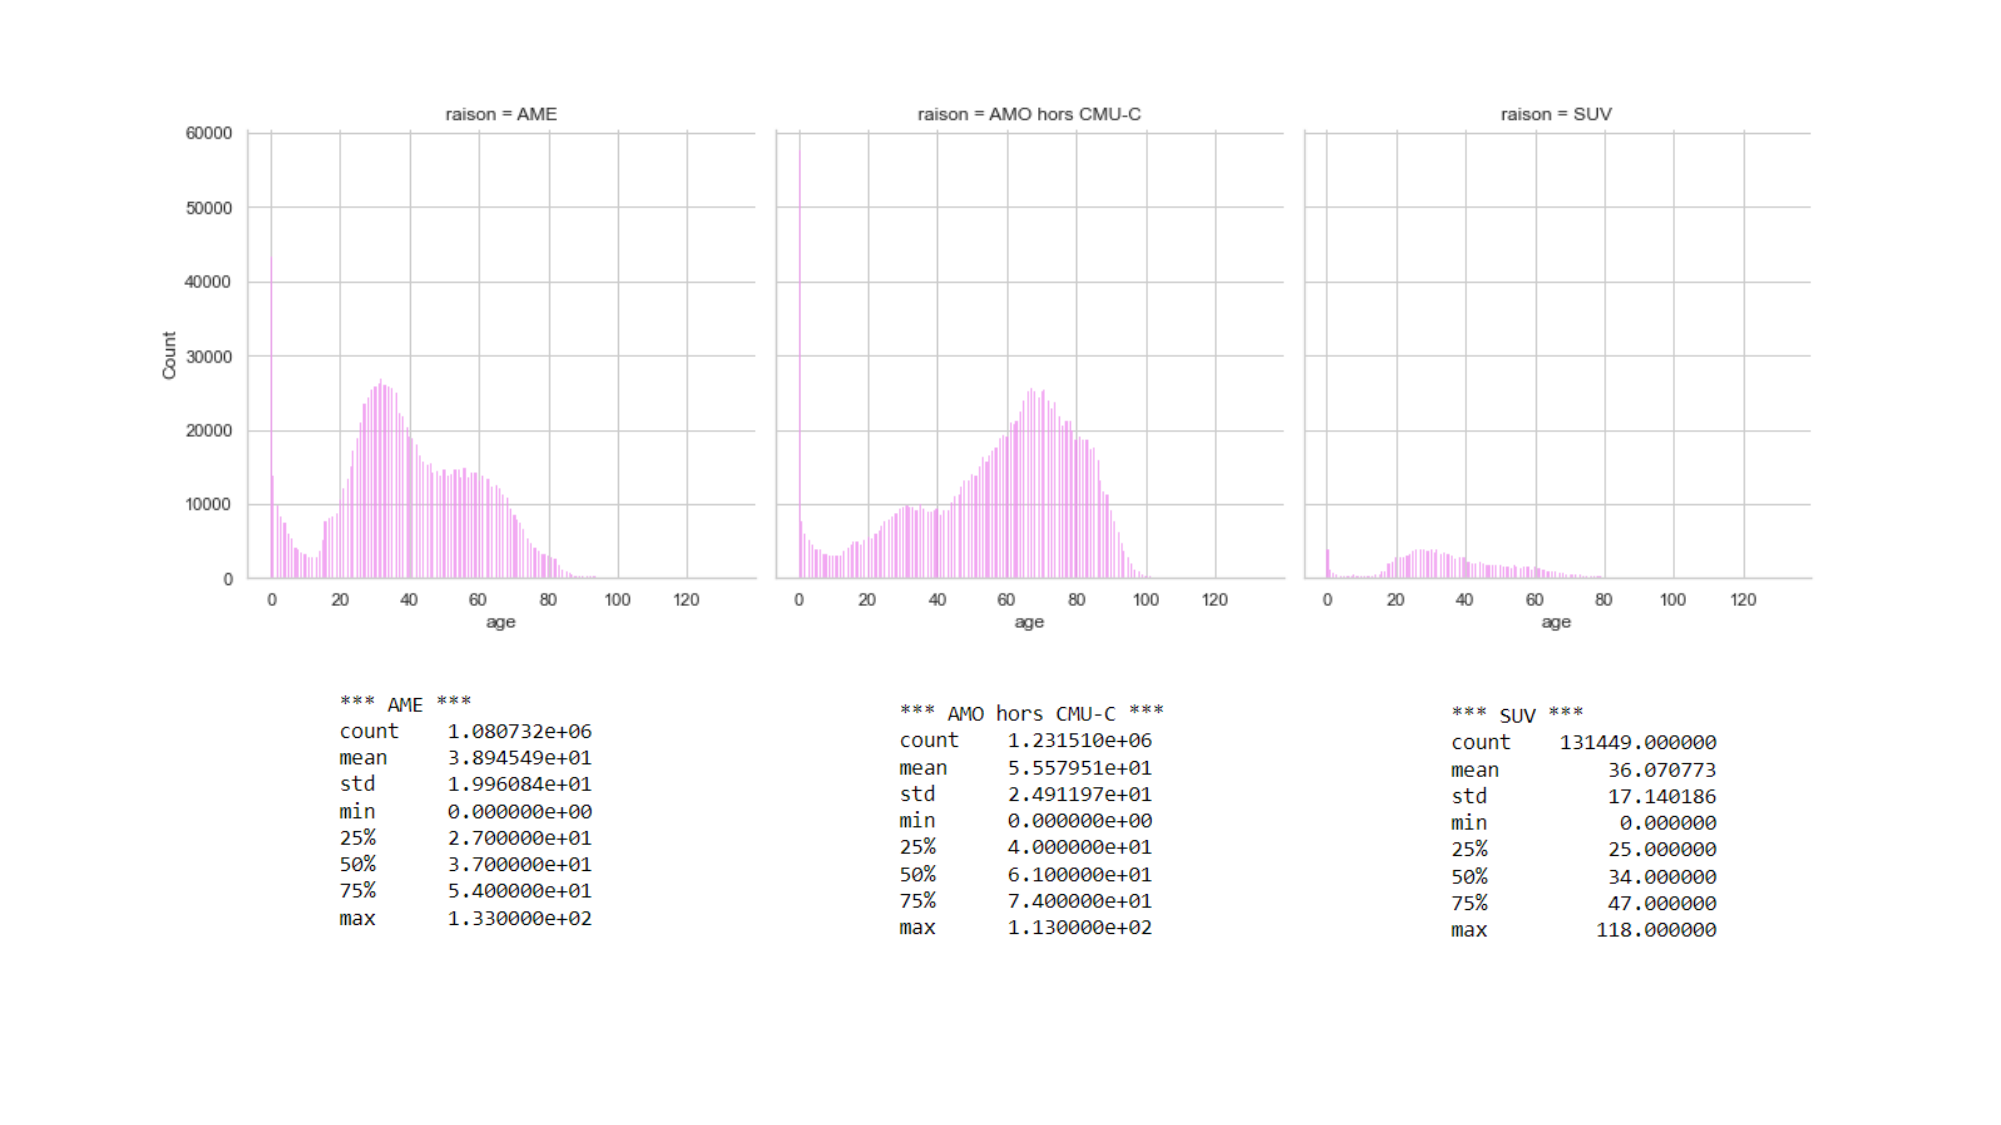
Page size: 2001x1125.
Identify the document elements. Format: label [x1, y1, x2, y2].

picture [152, 97, 1822, 642]
picture [884, 702, 1207, 943]
picture [1443, 704, 1763, 943]
picture [325, 688, 648, 929]
